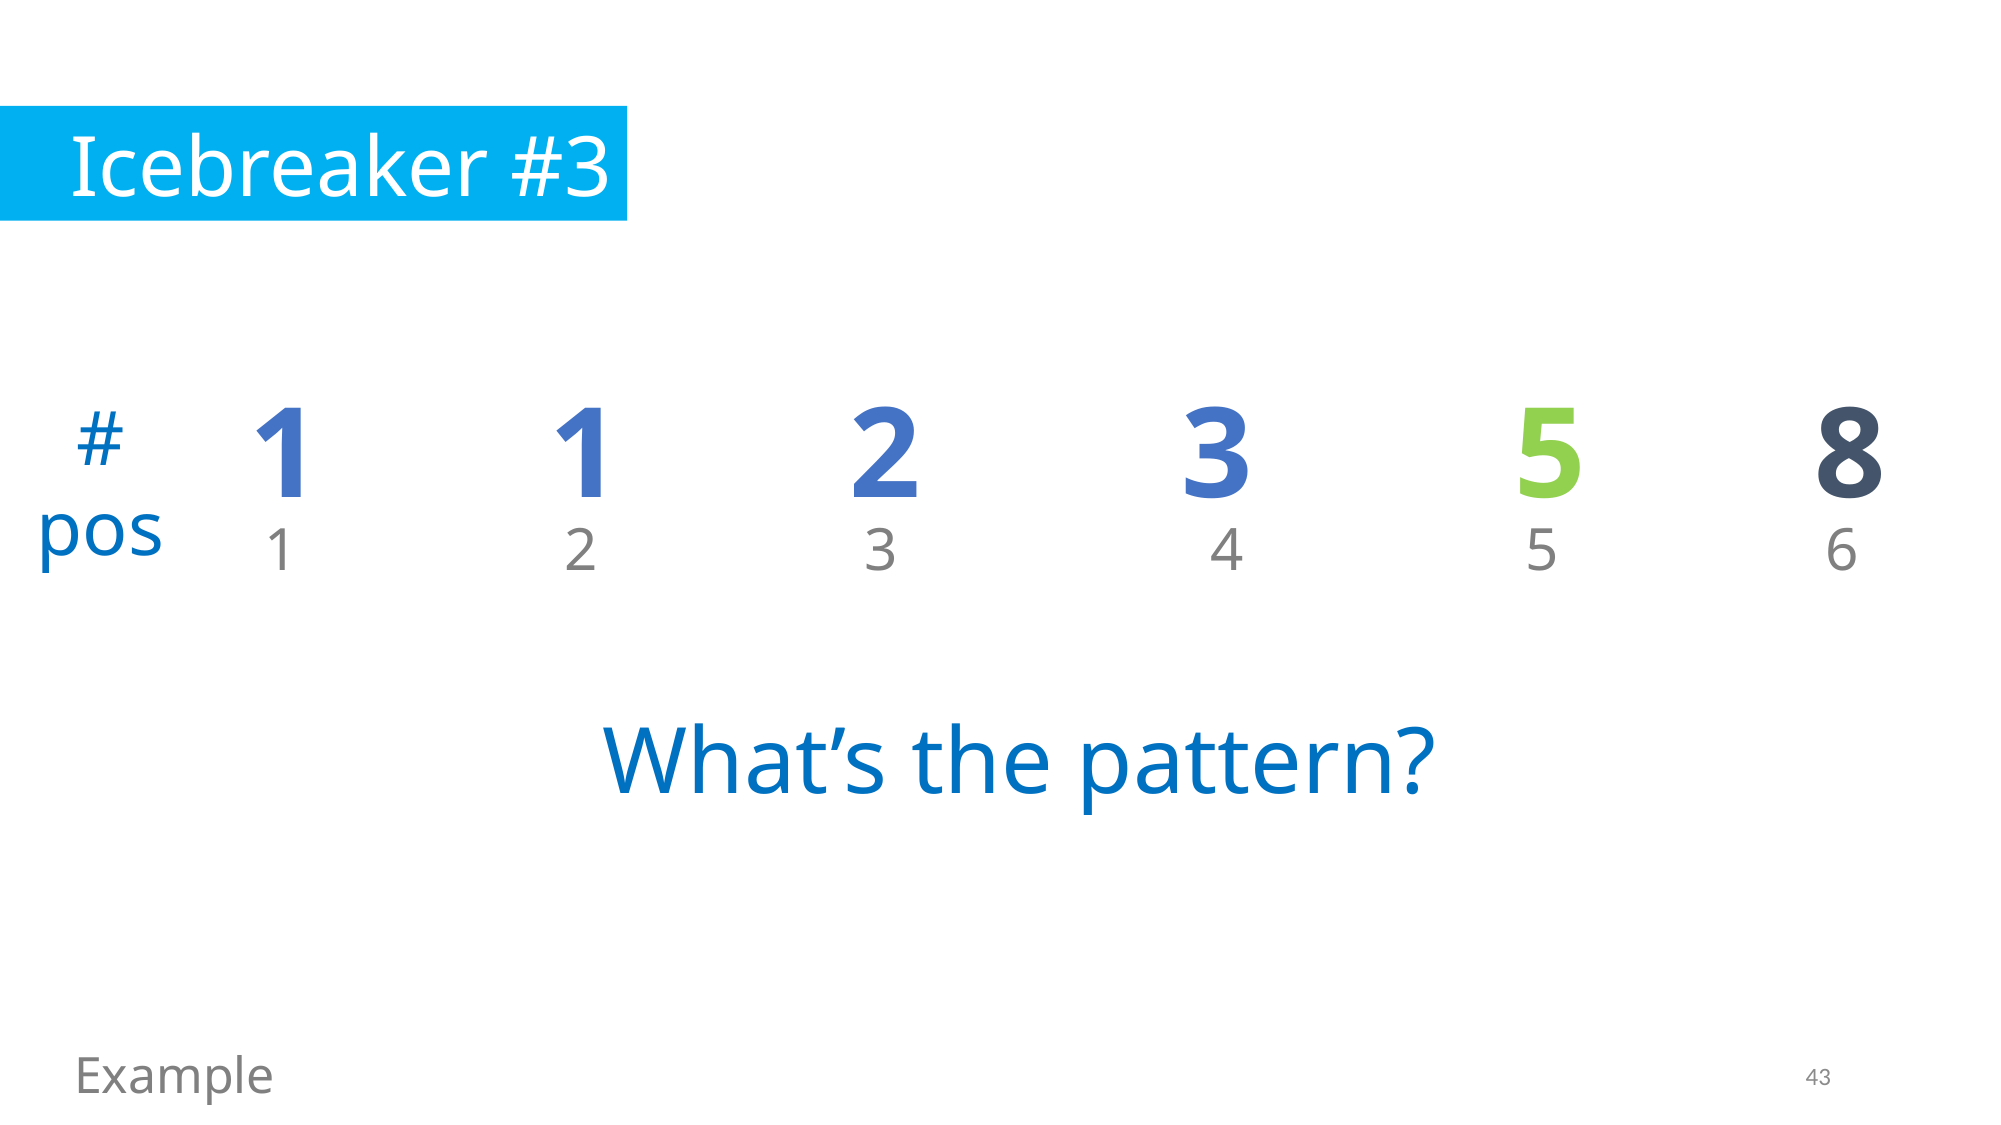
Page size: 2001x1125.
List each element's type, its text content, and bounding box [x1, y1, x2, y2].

text_box Example [59, 1036, 1529, 1111]
slide_number 43 [1529, 1045, 1847, 1106]
text_box What’s the pattern? [249, 694, 1790, 820]
text_box Icebreaker #3 [0, 105, 628, 221]
text_box 1 1 2 3 5 8 1 2 3 4 5 6 [234, 364, 2000, 650]
text_box # pos [0, 382, 234, 578]
